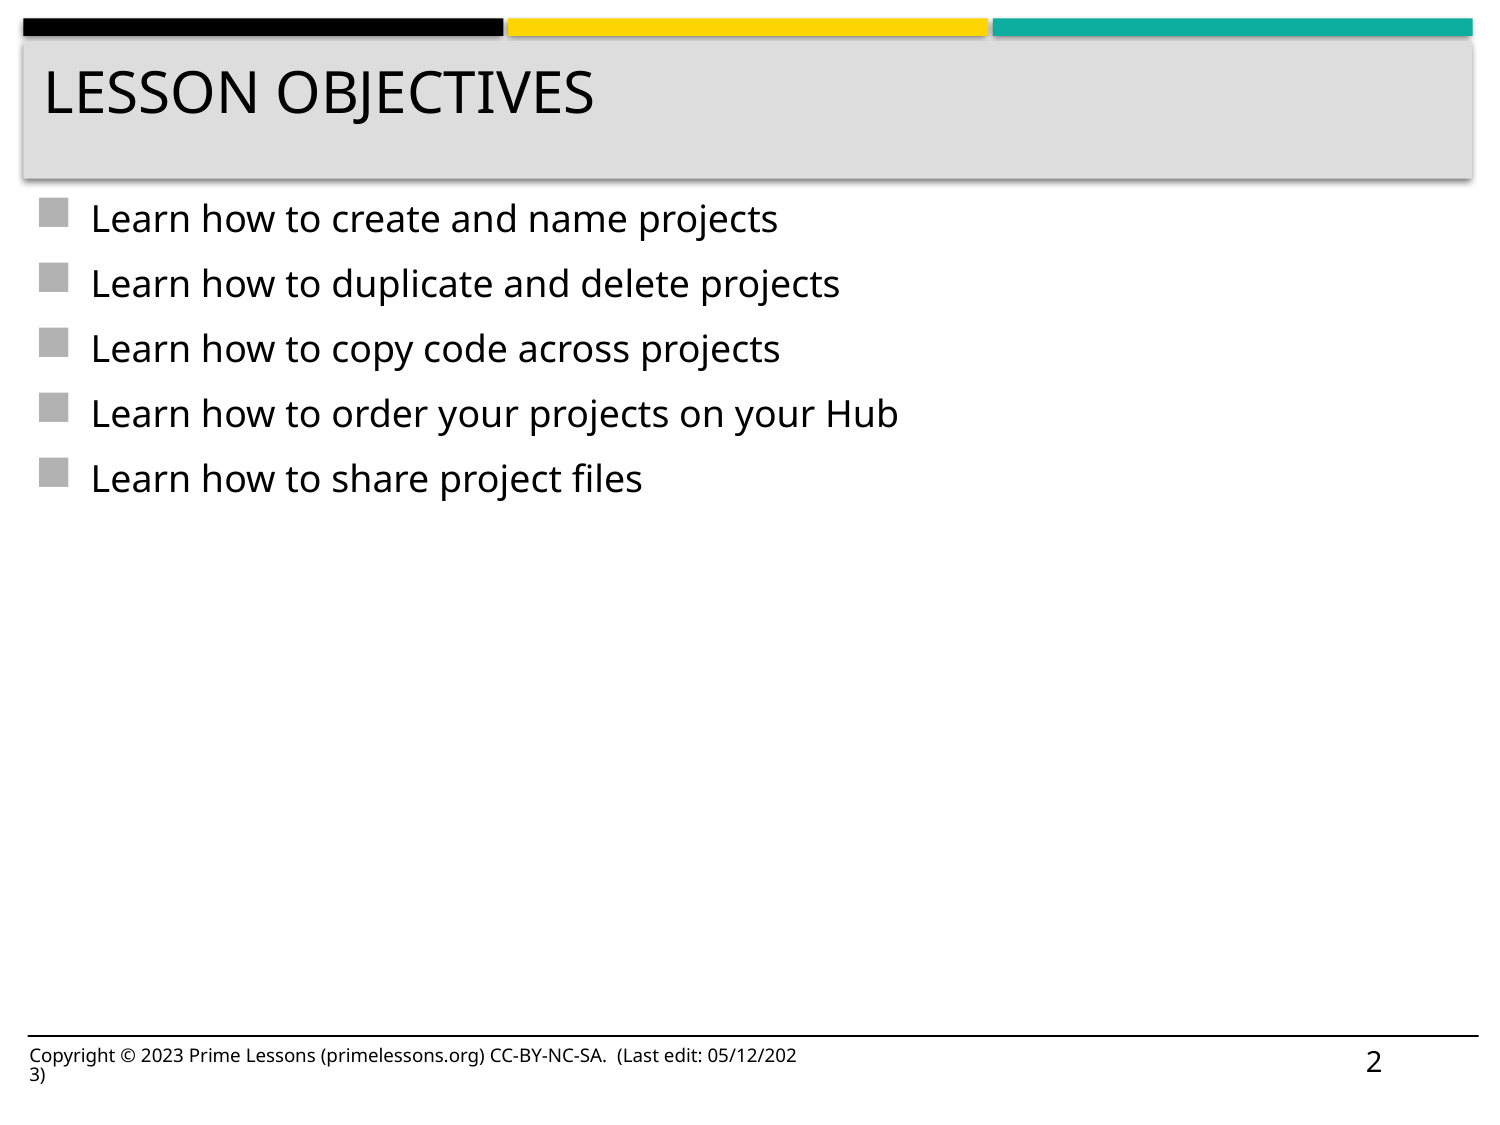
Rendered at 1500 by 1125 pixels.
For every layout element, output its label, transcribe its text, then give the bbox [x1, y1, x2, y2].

footer Copyright © 2023 Prime Lessons (primelessons.org) CC-BY-NC-SA. (Last edit: 05/12/2023) [14, 1036, 814, 1097]
slide_number 2 [1351, 1036, 1478, 1097]
list Learn how to create and name projects Learn how to duplicate and delete projects Learn how to copy code across projects Learn how to order your projects on your Hub Learn how to share project files [25, 187, 1475, 583]
title Lesson Objectives [28, 48, 1464, 172]
